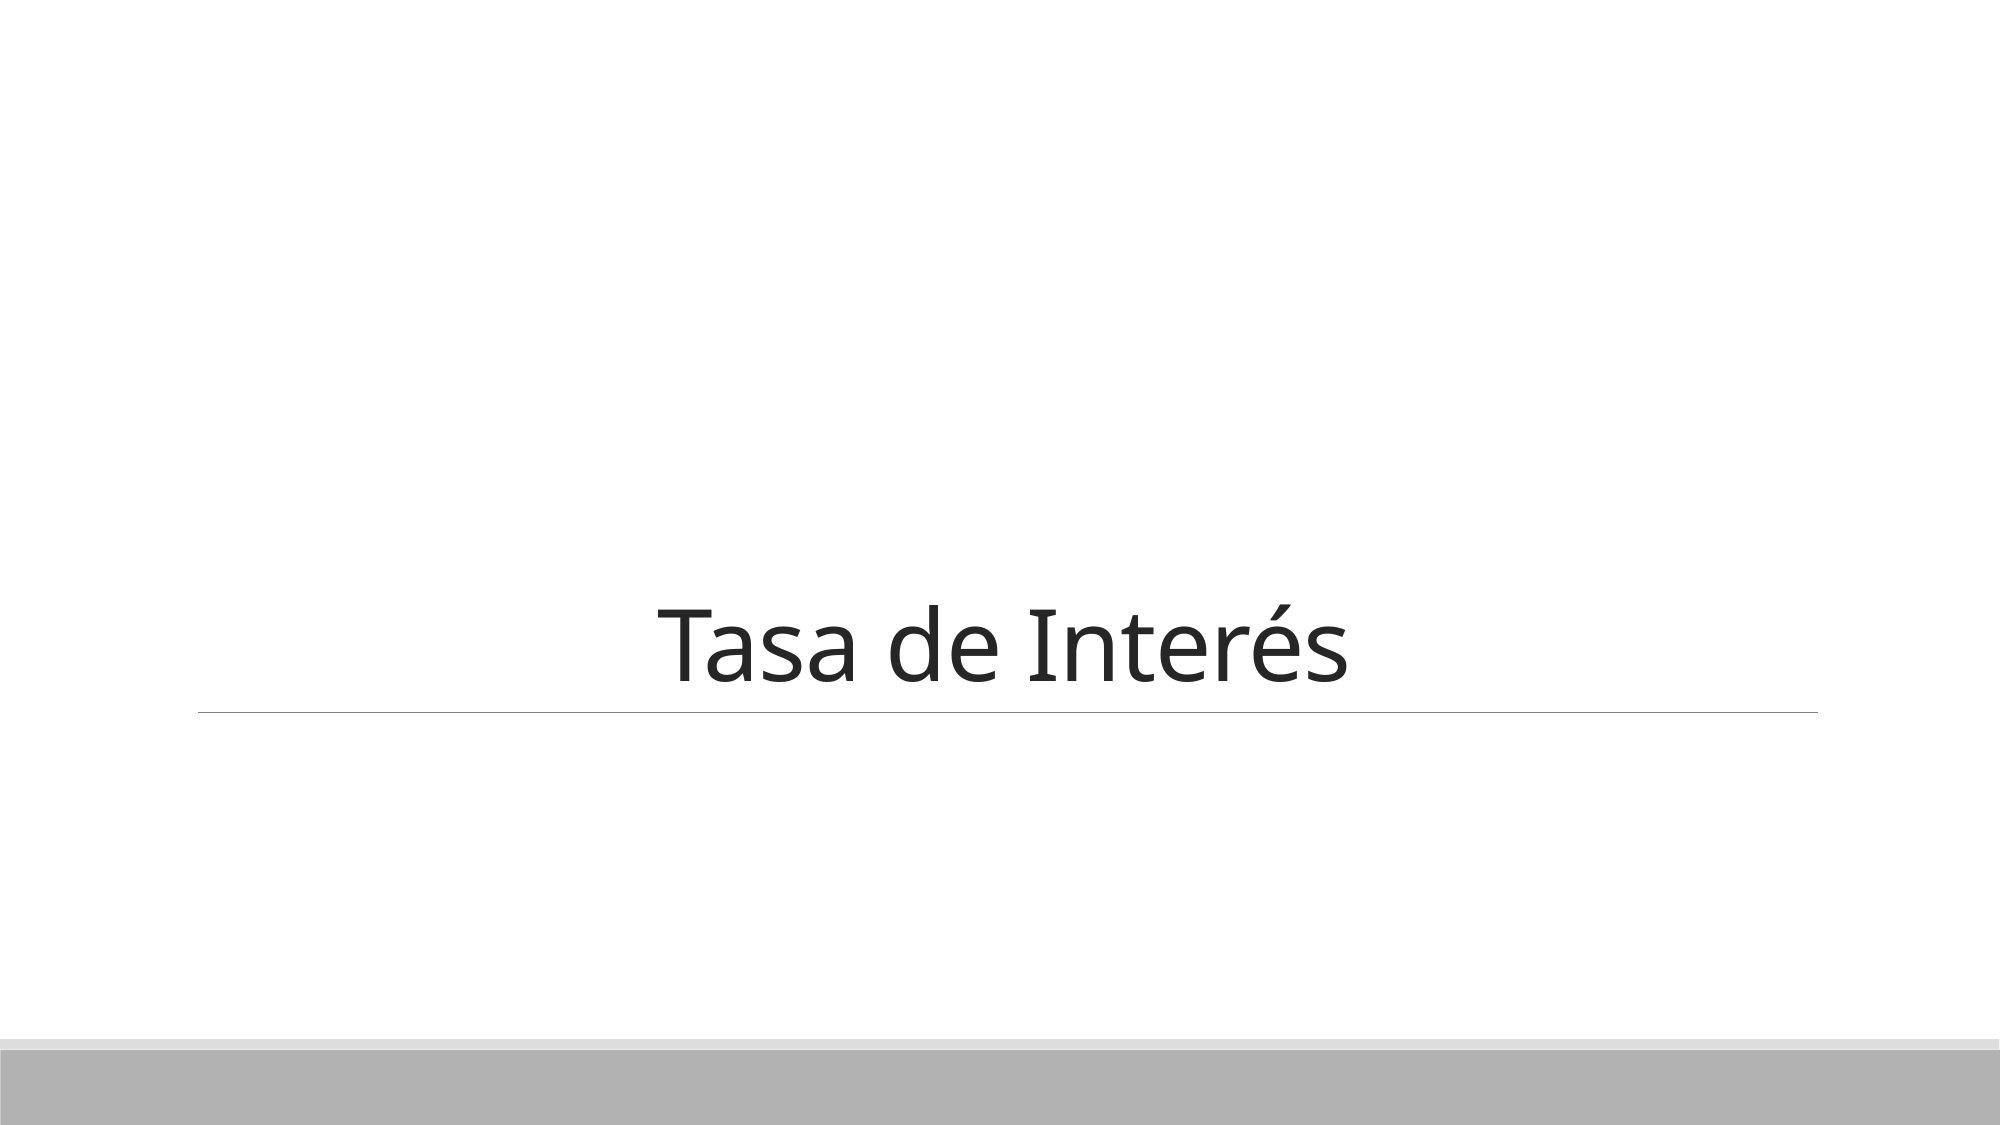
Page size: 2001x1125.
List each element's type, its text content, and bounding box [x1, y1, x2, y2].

title Tasa de Interés [180, 124, 1830, 710]
